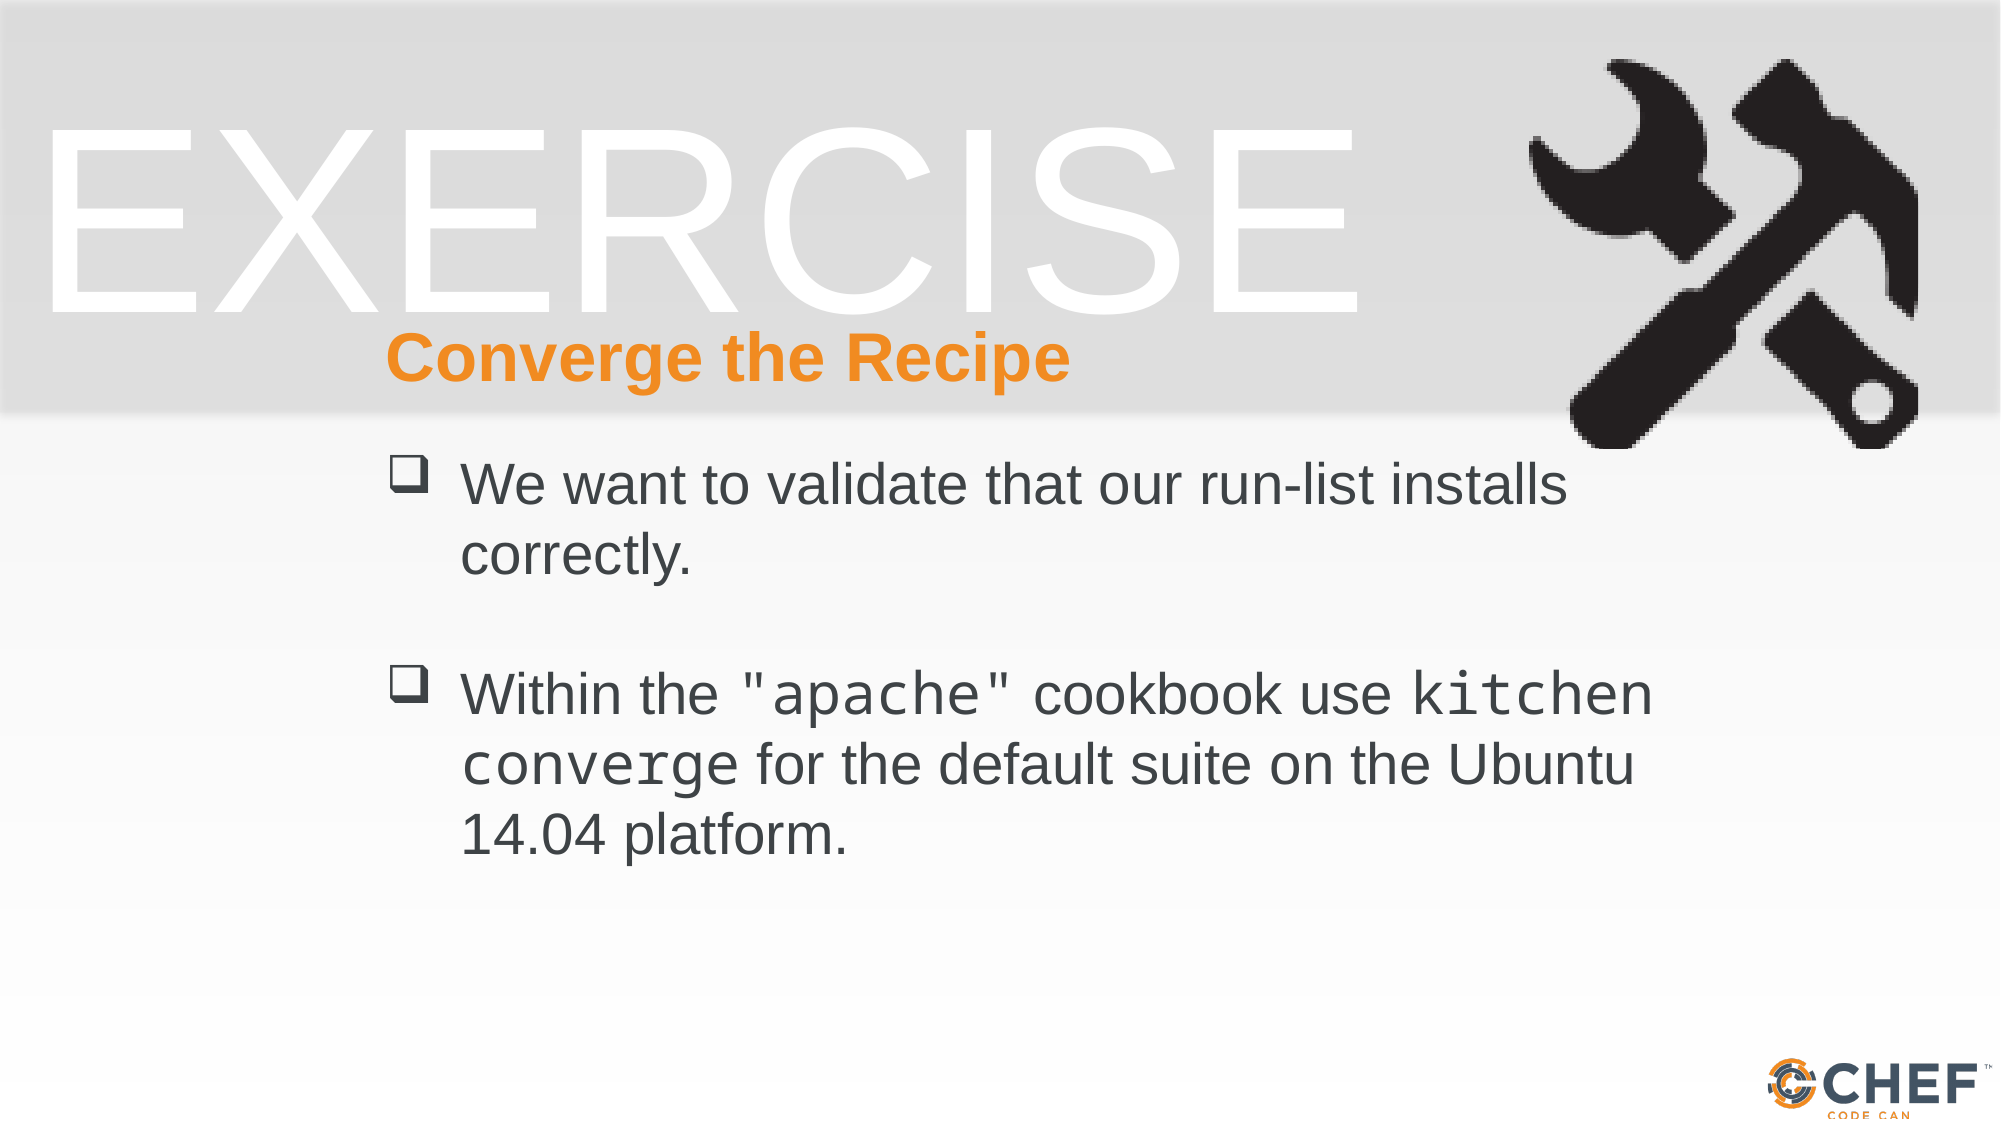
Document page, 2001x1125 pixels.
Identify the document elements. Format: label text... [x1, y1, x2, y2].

subtitle We want to validate that our run-list installs correctly. Within the "apache" cookbook use kitchen converge for the default suite on the Ubuntu 14.04 platform. [370, 431, 1721, 909]
text_box [1057, 258, 1208, 409]
title Converge the Recipe [370, 307, 1721, 412]
